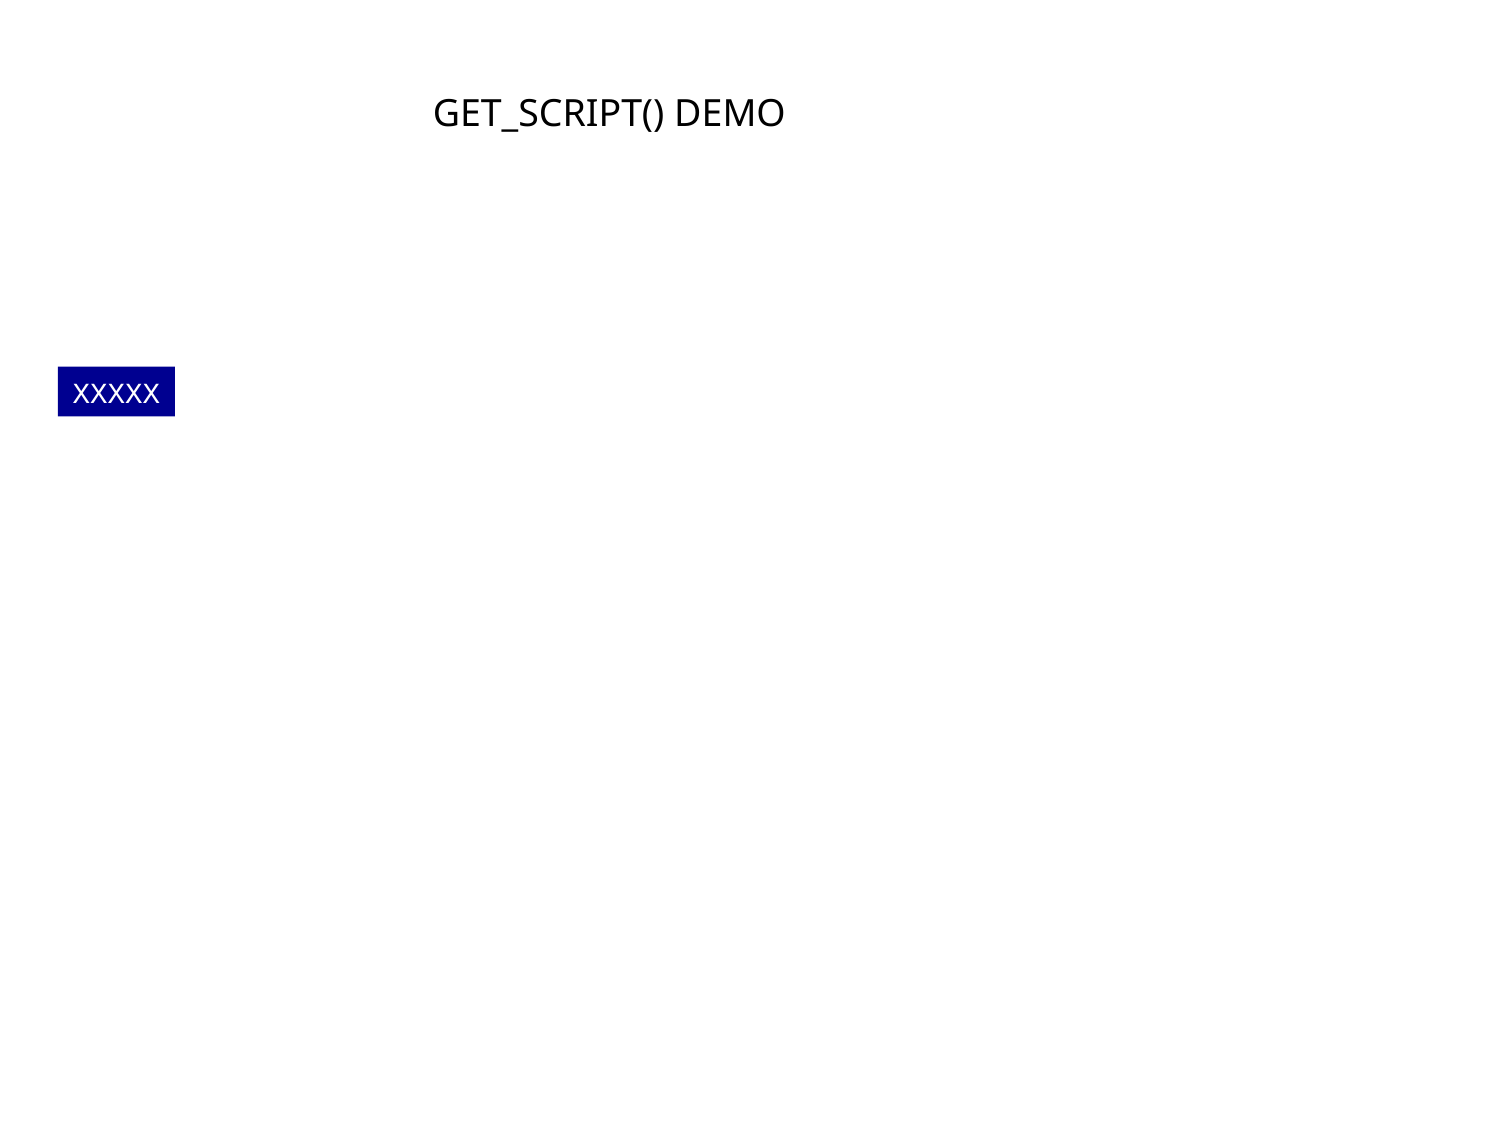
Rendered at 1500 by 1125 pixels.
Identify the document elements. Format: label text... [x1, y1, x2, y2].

text_box GET_SCRIPT() DEMO [418, 81, 801, 142]
text_box XXXXX [57, 366, 175, 417]
